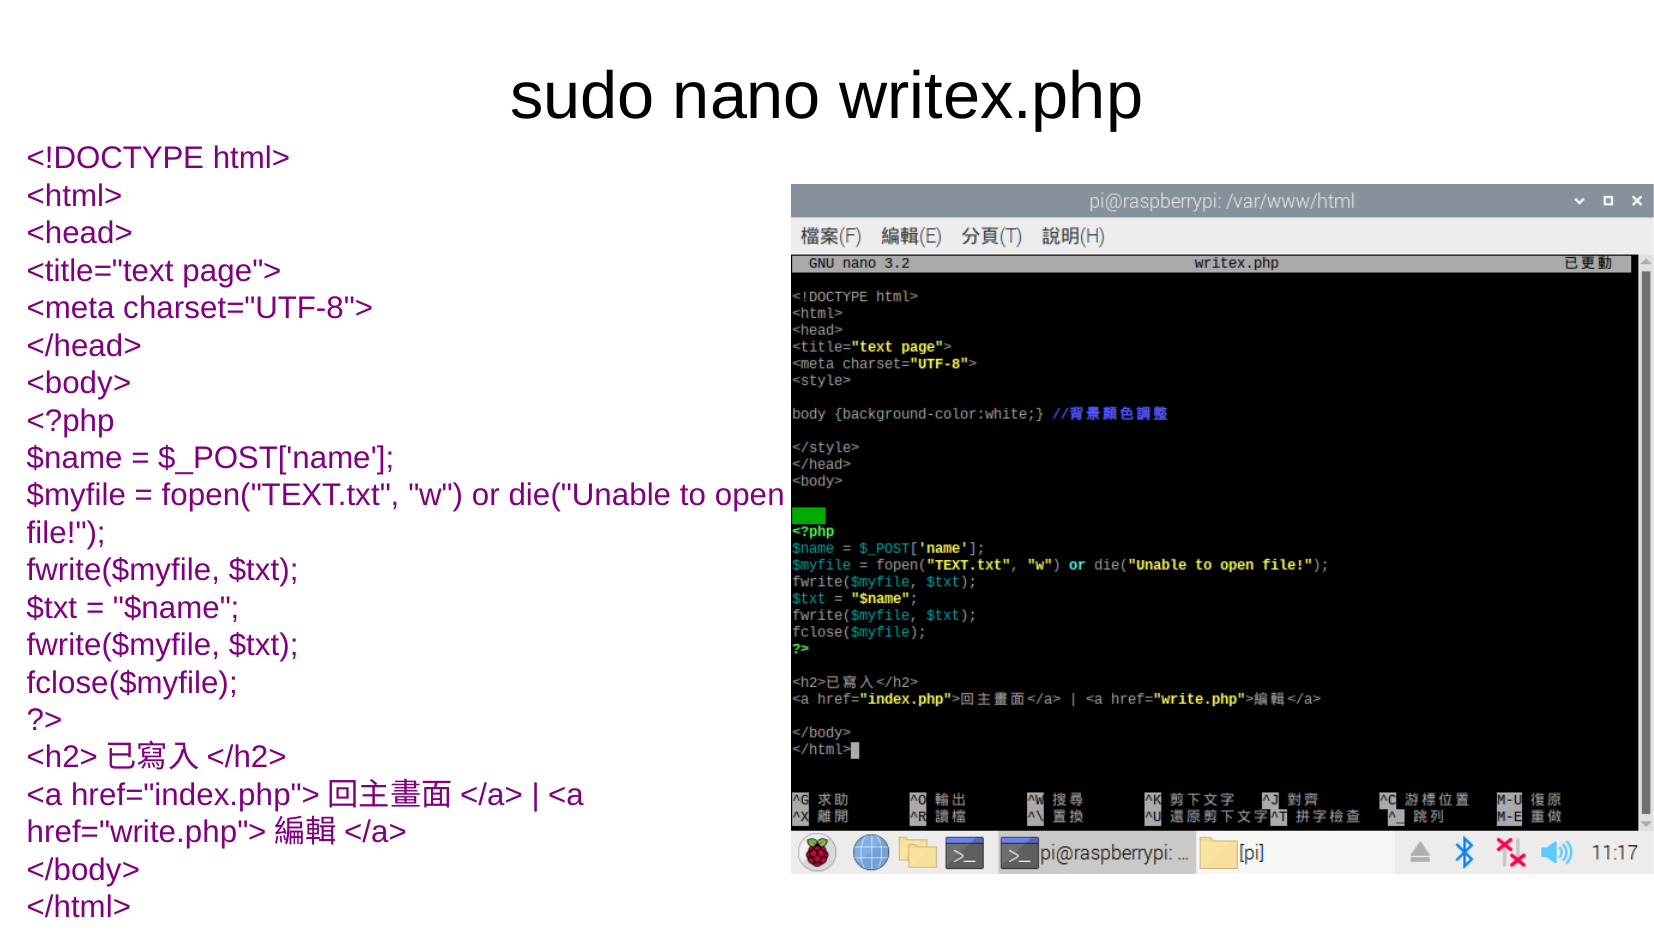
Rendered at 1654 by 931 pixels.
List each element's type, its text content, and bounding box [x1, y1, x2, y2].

text_box sudo nano writex.php [0, 0, 1654, 189]
text_box <!DOCTYPE html> <html> <head> <title="text page"> <meta charset="UTF-8"> </head> <body> <?php $name = $_POST['name']; $myfile = fopen("TEXT.txt", "w") or die("Unable to open file!"); fwrite($myfile, $txt); $txt = "$name"; fwrite($myfile, $txt); fclose($myfile); ?> <h2>已寫入</h2> <a href="index.php">回主畫面</a> | <a href="write.php">編輯</a> </body> </html> [11, 130, 839, 906]
picture [791, 183, 1654, 875]
